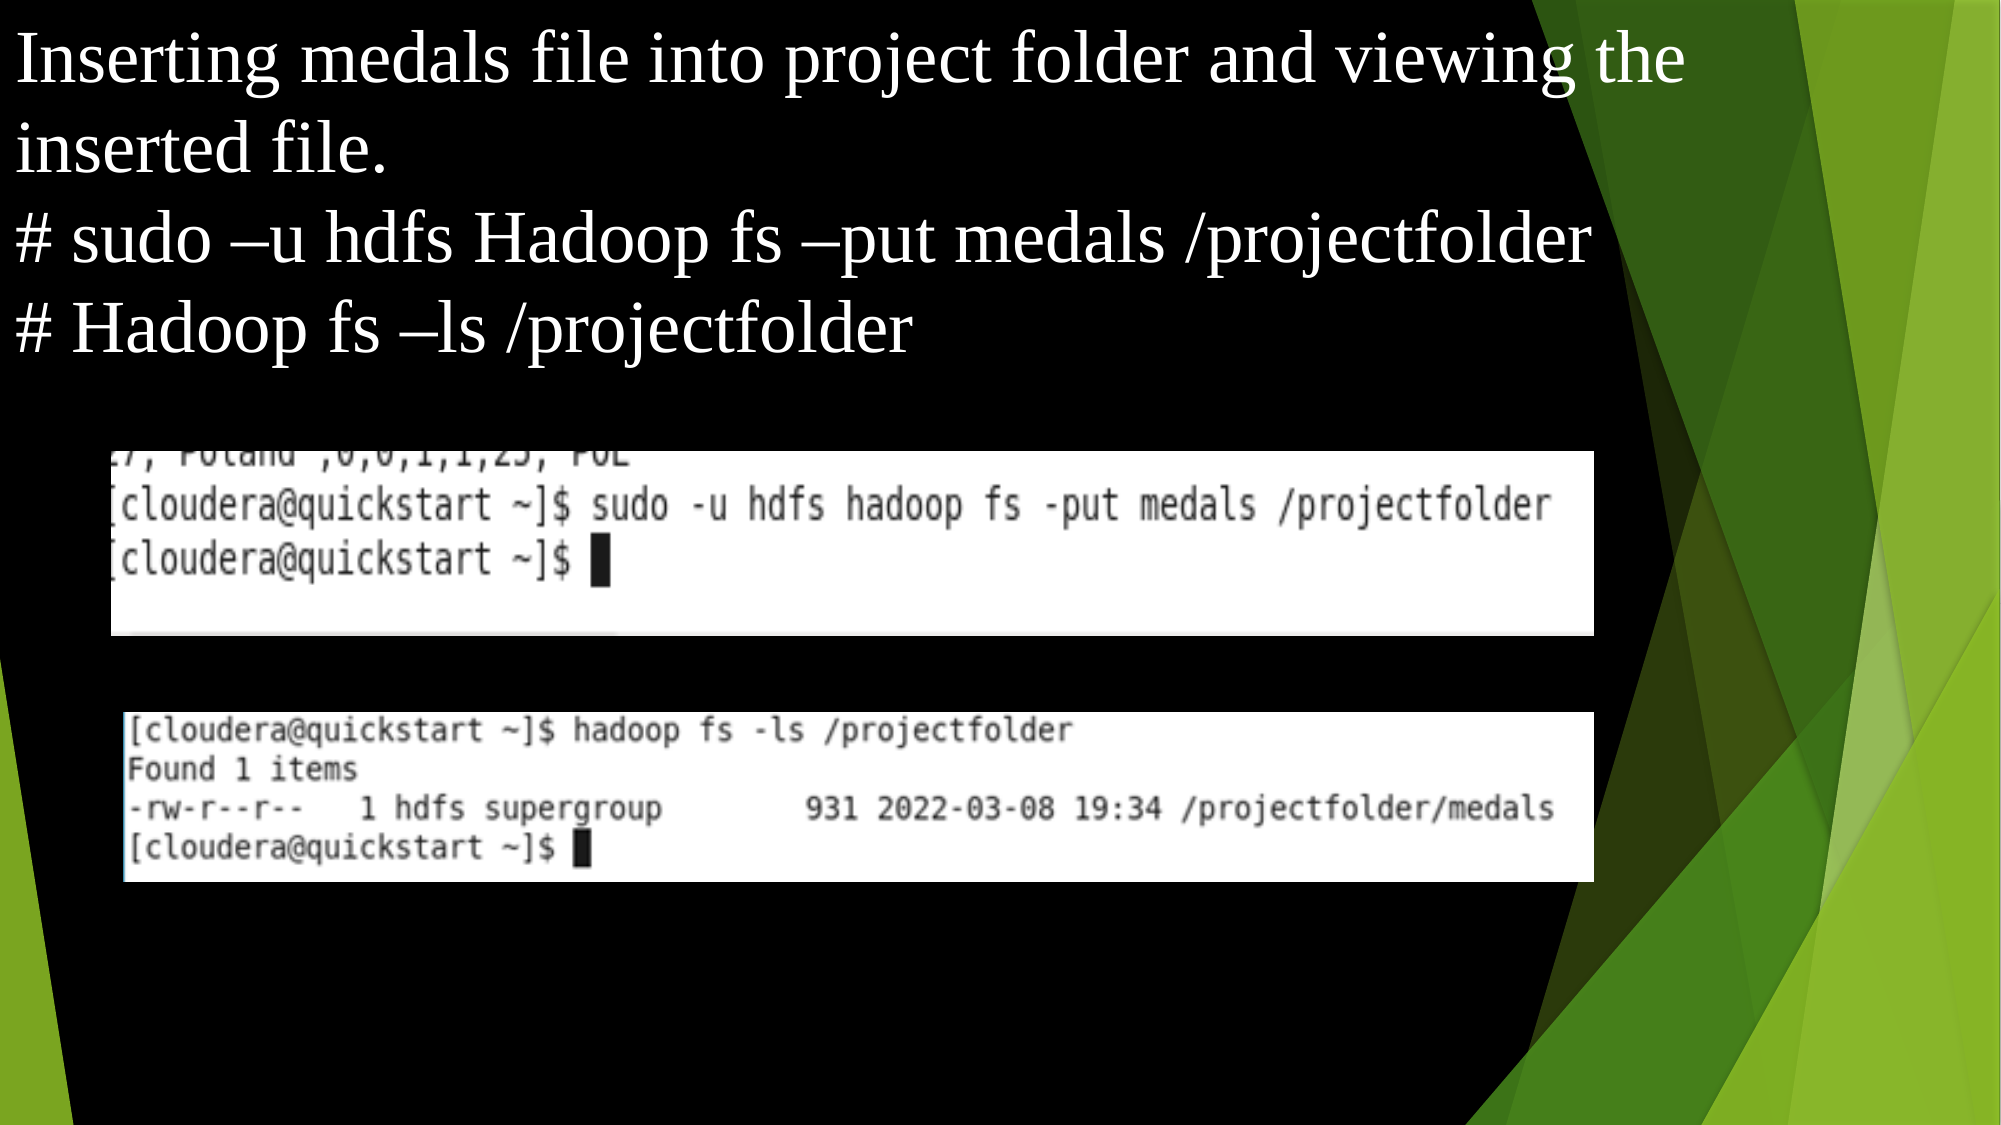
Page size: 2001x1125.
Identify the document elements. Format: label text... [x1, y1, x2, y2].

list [122, 711, 1595, 882]
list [110, 450, 1595, 637]
title Inserting medals file into project folder and viewing the inserted file. # sudo –u hdfs Hadoop fs –put medals /projectfolder # Hadoop fs –ls /projectfolder [0, 0, 1799, 408]
